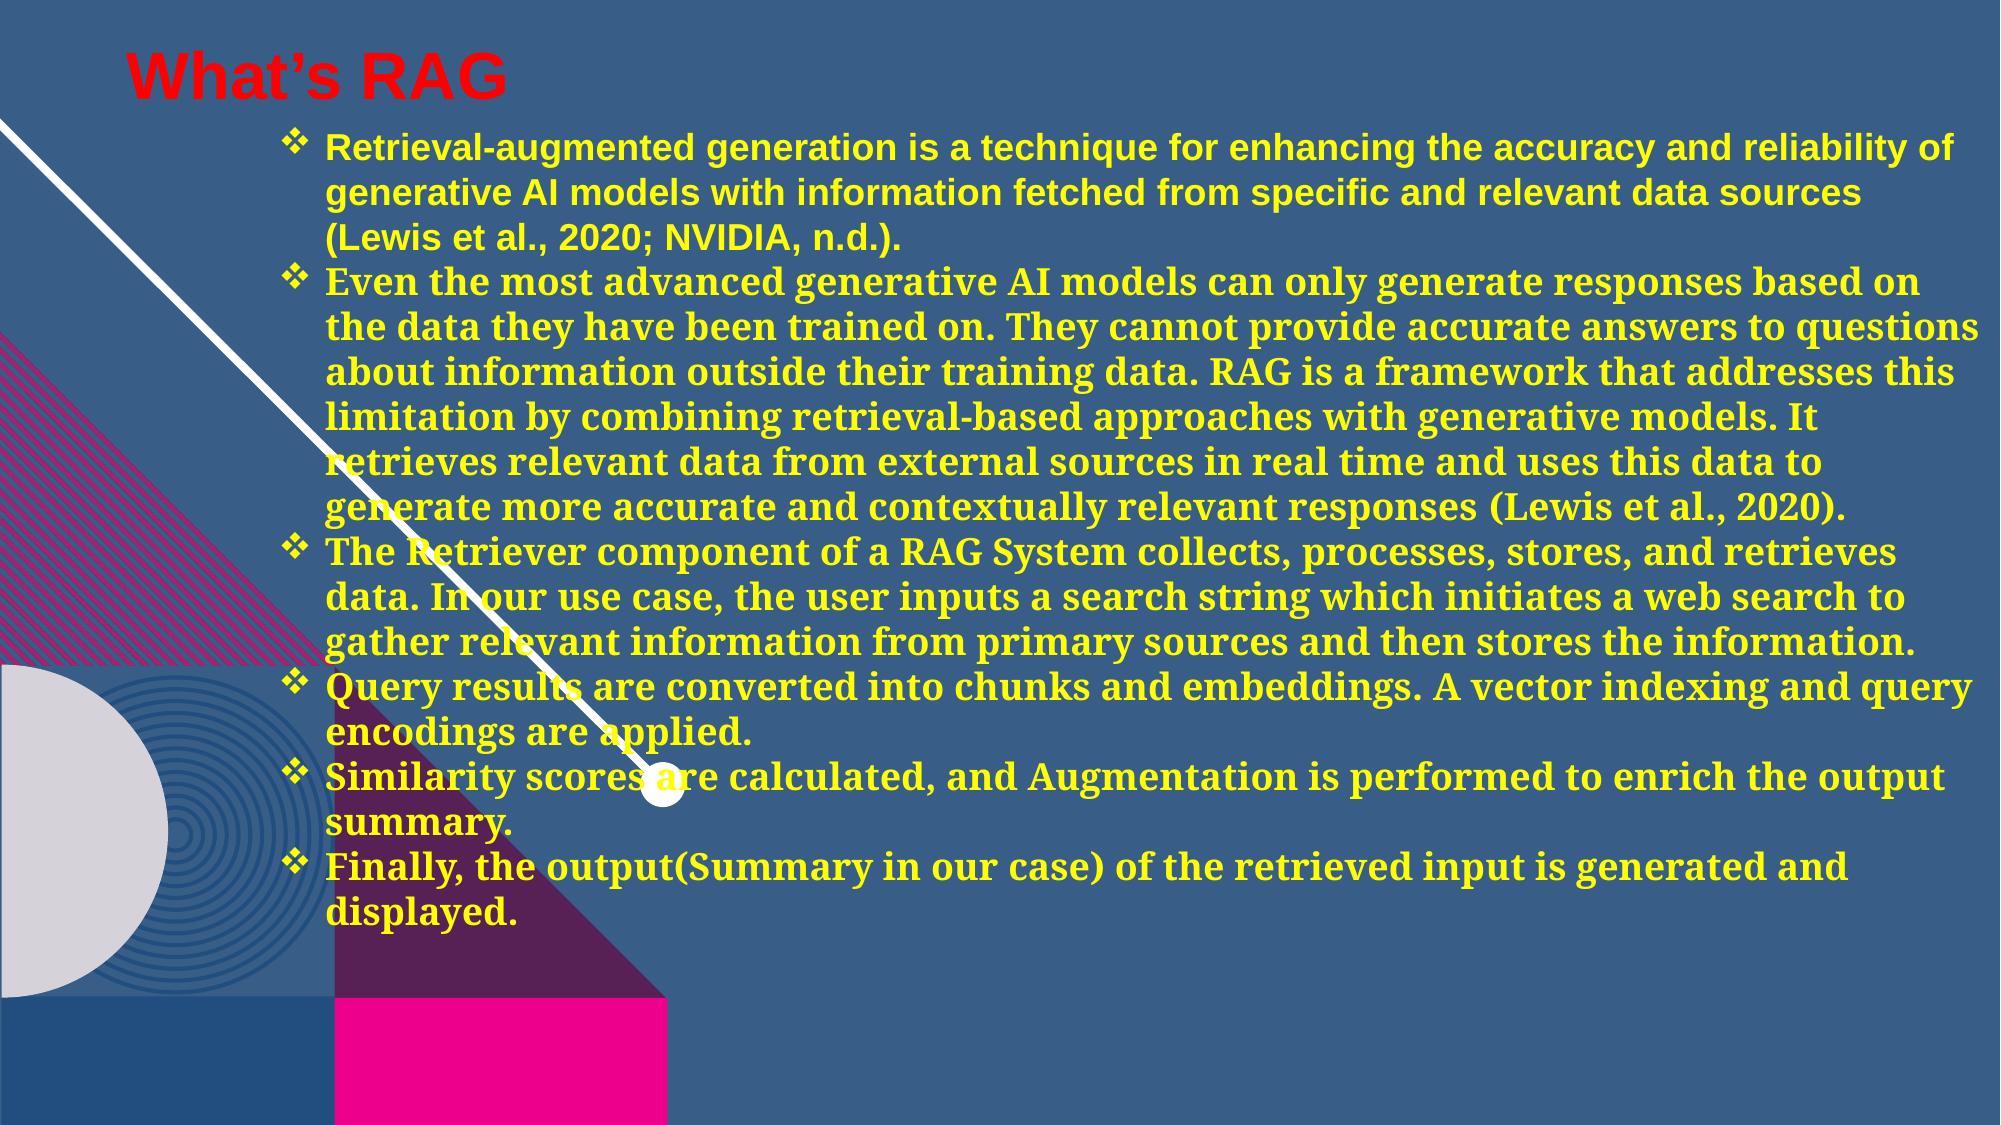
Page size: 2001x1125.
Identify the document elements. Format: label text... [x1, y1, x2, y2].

text_box Retrieval-augmented generation is a technique for enhancing the accuracy and reliability of generative AI models with information fetched from specific and relevant data sources (Lewis et al., 2020; NVIDIA, n.d.). Even the most advanced generative AI models can only generate responses based on the data they have been trained on. They cannot provide accurate answers to questions about information outside their training data. RAG is a framework that addresses this limitation by combining retrieval-based approaches with generative models. It retrieves relevant data from external sources in real time and uses this data to generate more accurate and contextually relevant responses (Lewis et al., 2020). The Retriever component of a RAG System collects, processes, stores, and retrieves data. In our use case, the user inputs a search string which initiates a web search to gather relevant information from primary sources and then stores the information. Query results are converted into chunks and embeddings. A vector indexing and query encodings are applied. Similarity scores are calculated, and Augmentation is performed to enrich the output summary. Finally, the output(Summary in our case) of the retrieved input is generated and displayed. [263, 115, 2000, 941]
text_box What’s RAG [0, 25, 637, 108]
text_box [0, 108, 667, 789]
